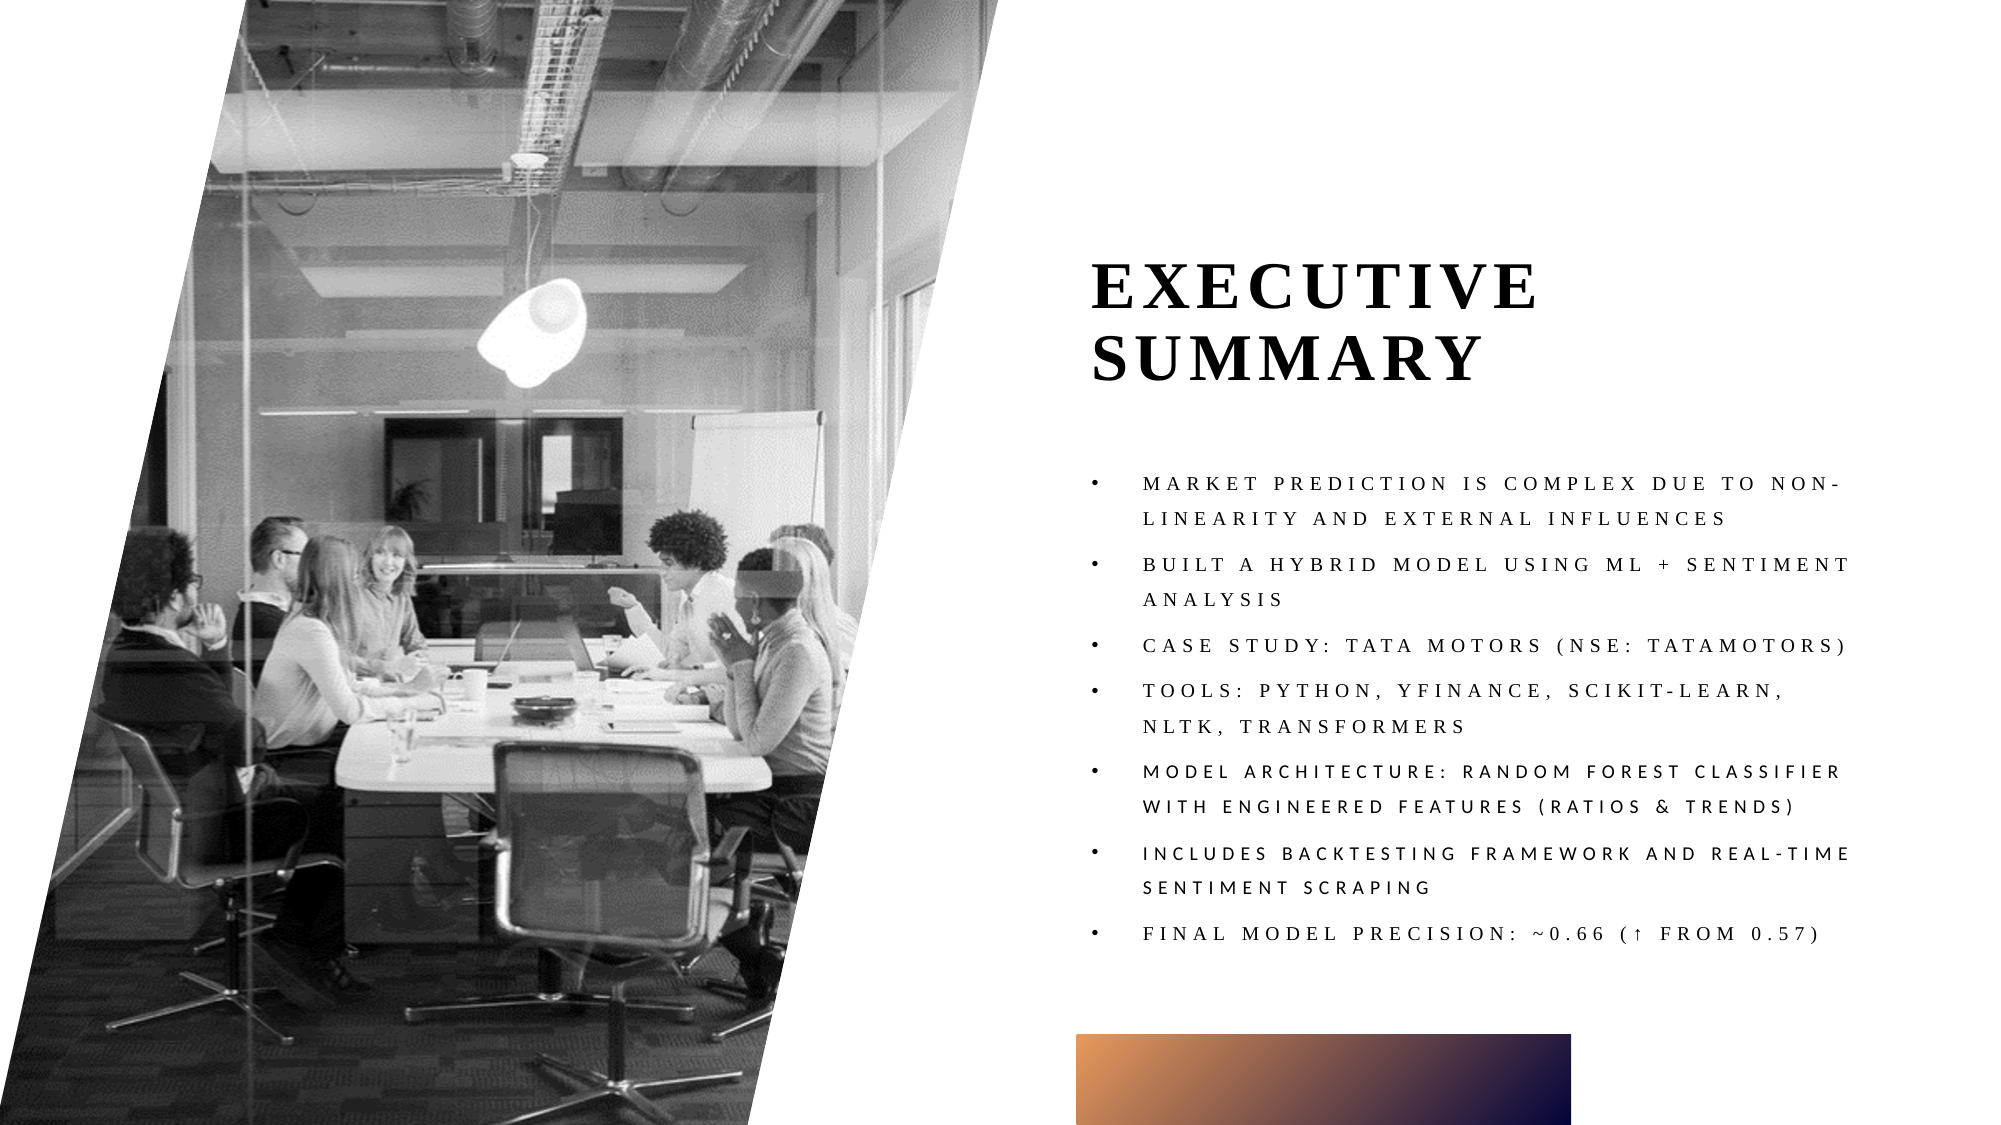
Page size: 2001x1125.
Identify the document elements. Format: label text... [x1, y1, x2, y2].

list Market prediction is complex due to non-linearity and external influences Built a hybrid model using ML + Sentiment Analysis Case study: Tata Motors (NSE: TATAMOTORS) Tools: Python, yfinance, scikit-learn, NLTK, Transformers Model Architecture: Random Forest Classifier with engineered features (ratios & trends) Includes backtesting framework and real-time sentiment scraping Final model precision: ~0.66 (↑ from 0.57) [1076, 451, 1871, 966]
picture [0, 0, 999, 1125]
title Executive Summary [1076, 75, 1871, 402]
